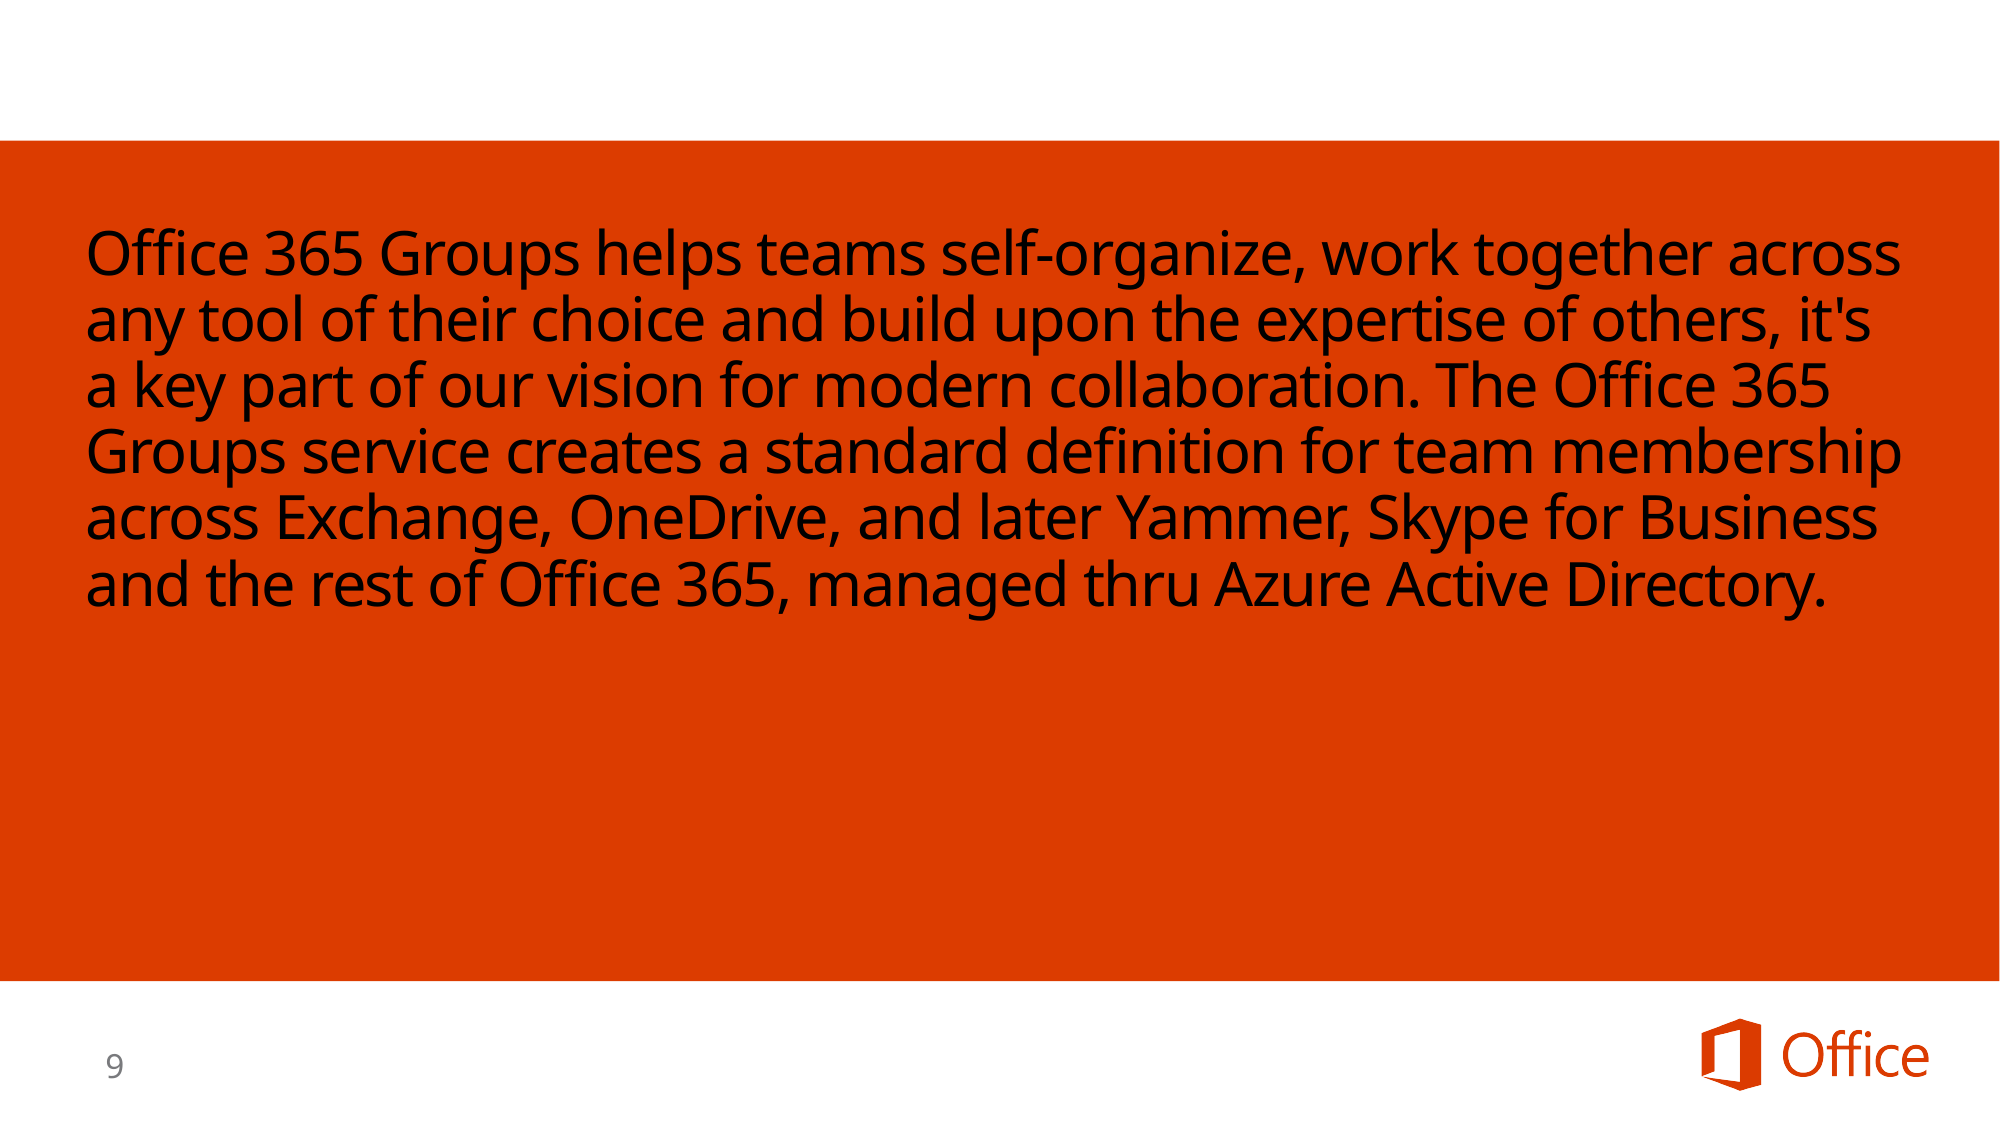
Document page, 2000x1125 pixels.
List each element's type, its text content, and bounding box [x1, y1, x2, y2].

picture [1670, 987, 1960, 1122]
list Office 365 Groups helps teams self-organize, work together across any tool of their choice and build upon the expertise of others, it's a key part of our vision for modern collaboration. The Office 365 Groups service creates a standard definition for team membership across Exchange, OneDrive, and later Yammer, Skype for Business and the rest of Office 365, managed thru Azure Active Directory. [85, 222, 1915, 693]
slide_number 9 [85, 1049, 178, 1086]
